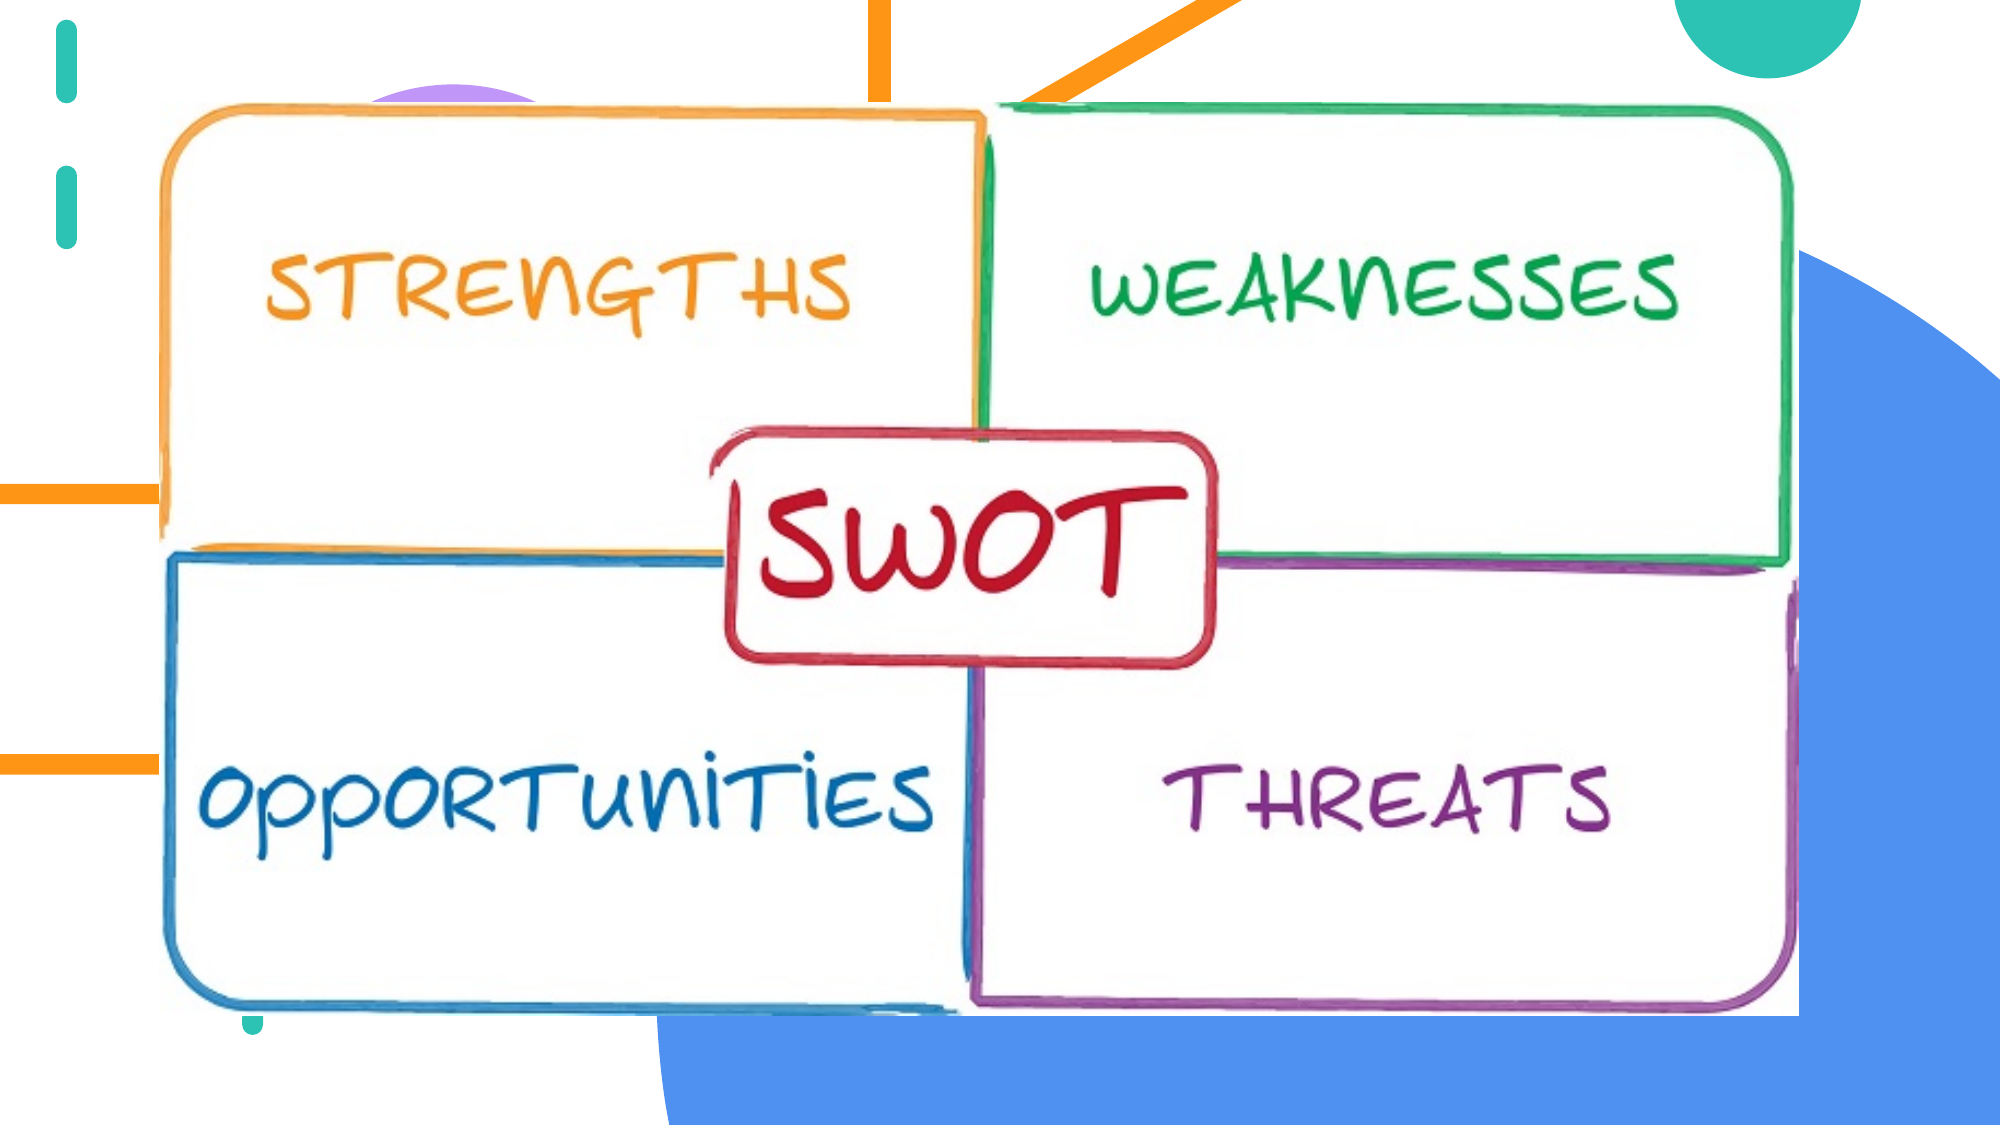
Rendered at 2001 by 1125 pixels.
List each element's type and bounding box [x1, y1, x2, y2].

picture [159, 102, 1799, 1017]
